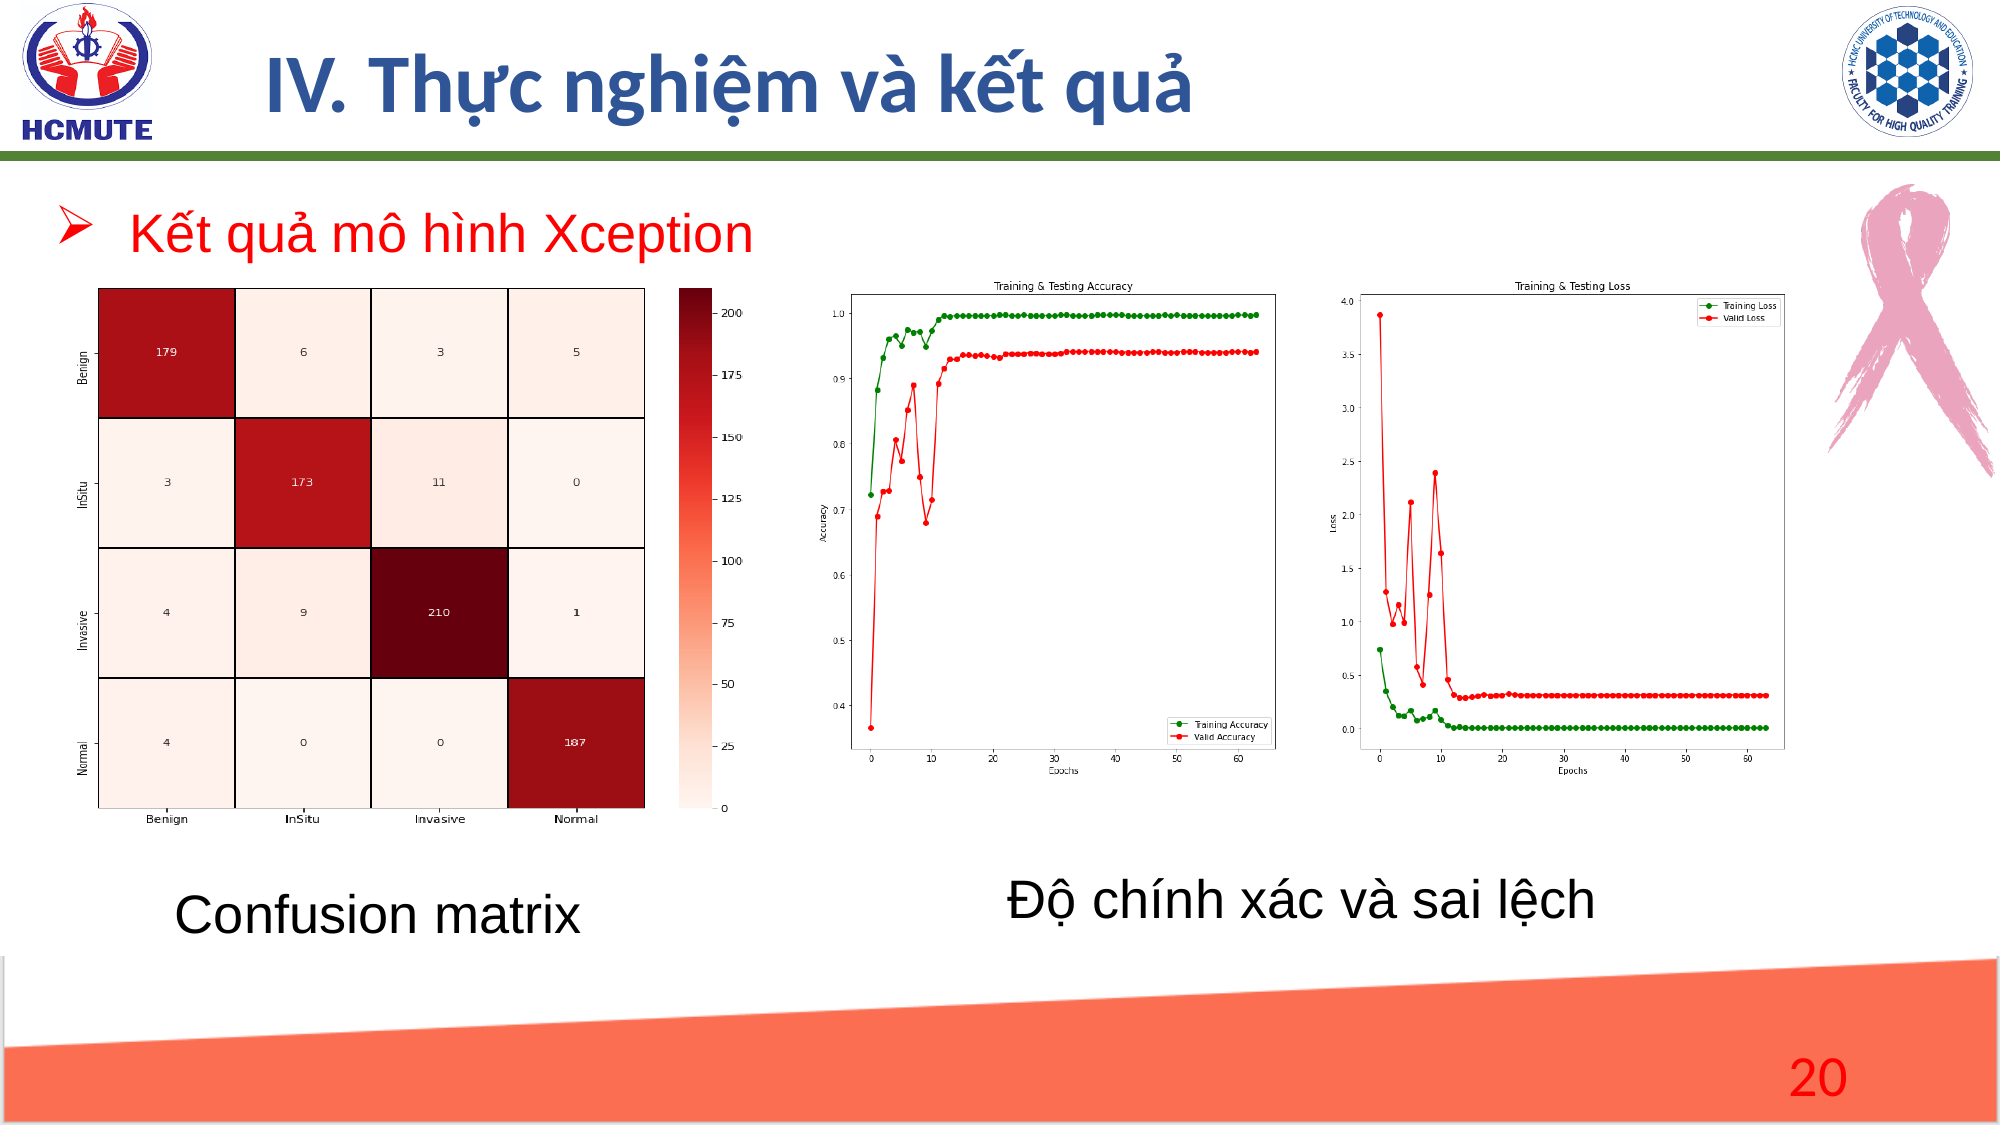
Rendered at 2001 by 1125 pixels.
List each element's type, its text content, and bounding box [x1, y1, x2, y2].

text_box Kết quả mô hình Xception [39, 174, 916, 272]
picture [814, 161, 2000, 780]
picture [21, 3, 152, 140]
text_box Confusion matrix [129, 855, 627, 953]
text_box IV. Thực nghiệm và kết quả [249, 22, 1647, 137]
picture [0, 956, 2000, 1125]
picture [1842, 6, 1973, 137]
text_box Độ chính xác và sai lệch [896, 840, 1708, 938]
picture [69, 281, 753, 831]
